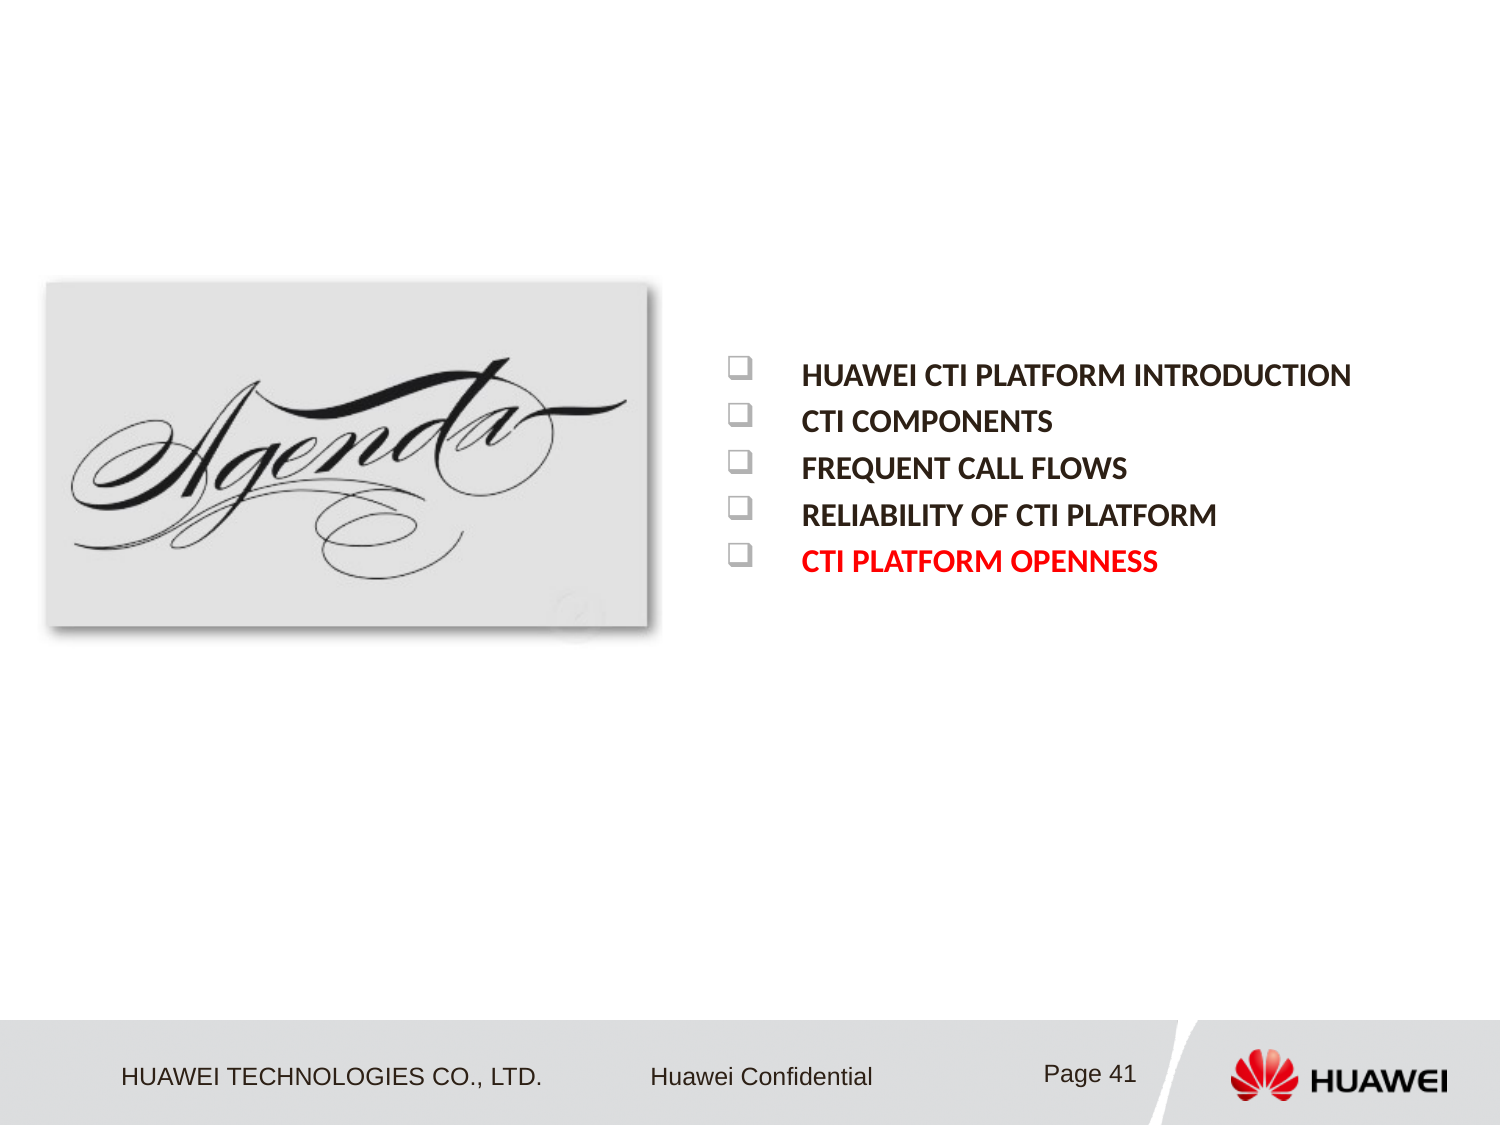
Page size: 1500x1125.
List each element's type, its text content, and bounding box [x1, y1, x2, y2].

picture [37, 274, 663, 651]
text_box HUAWEI CTI PLATFORM INTRODUCTION CTI COMPONENTS FREQUENT CALL FLOWS RELIABILITY OF CTI PLATFORM CTI PLATFORM OPENNESS [712, 299, 1468, 650]
slide_number Page 41 [1043, 1062, 1388, 1125]
picture [0, 1020, 1500, 1125]
